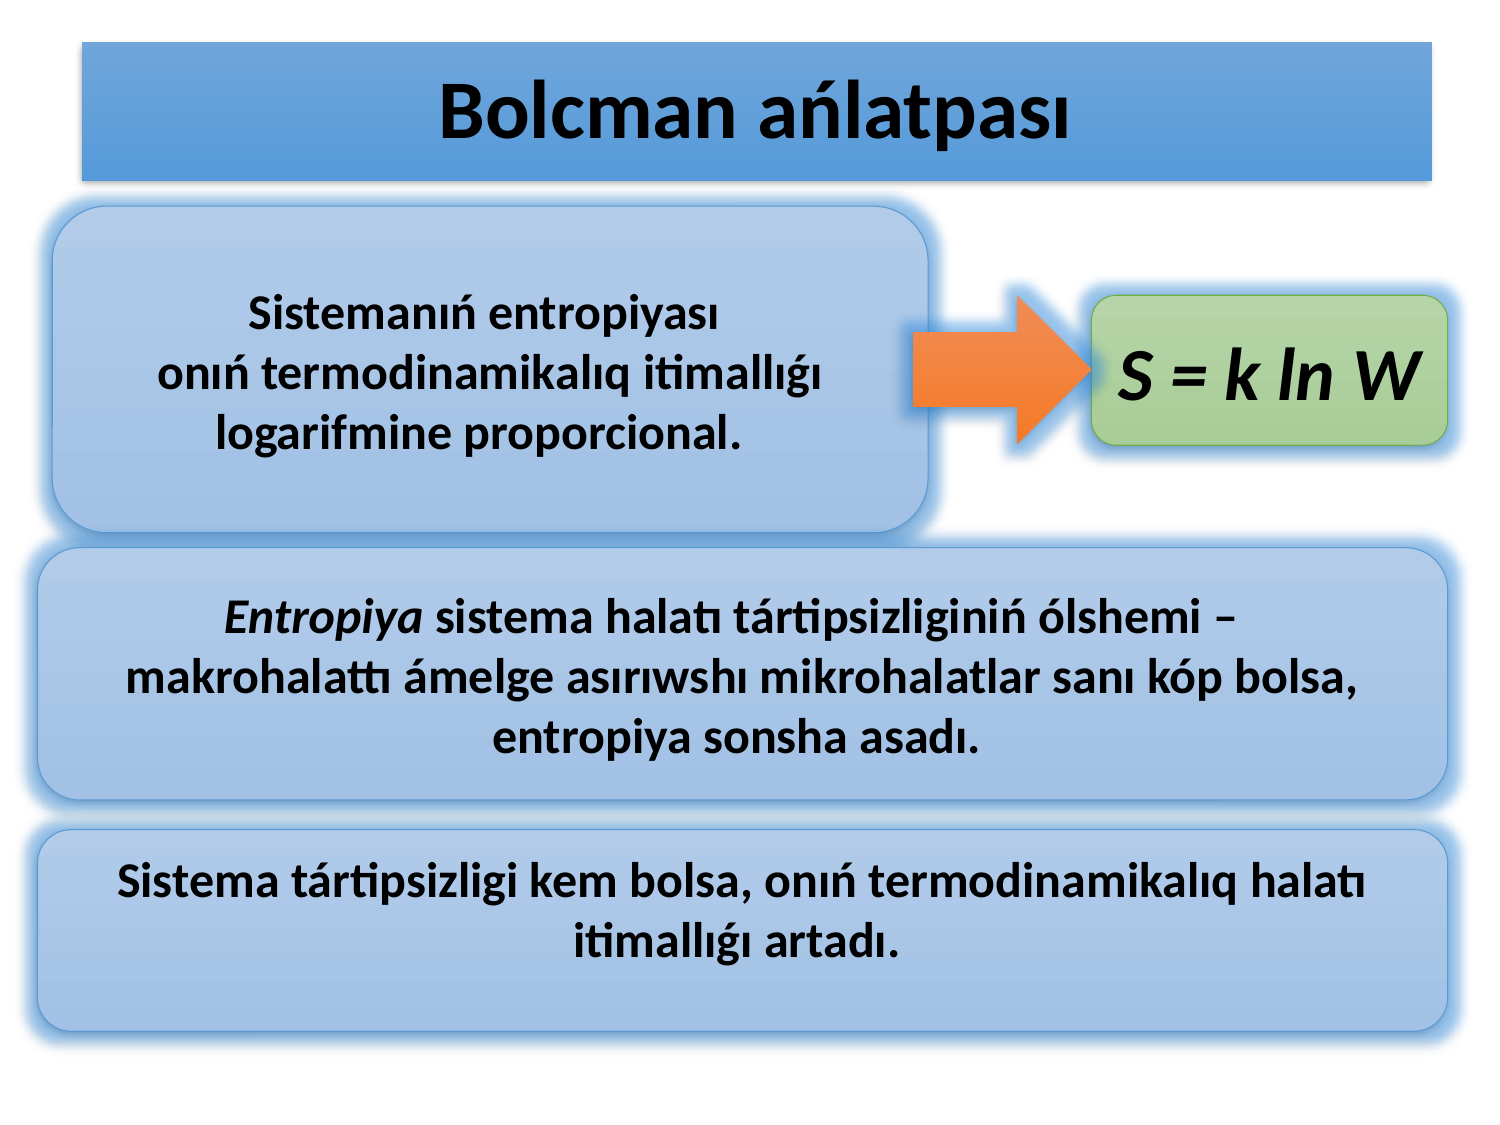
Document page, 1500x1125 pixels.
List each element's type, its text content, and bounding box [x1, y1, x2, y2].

text_box S = k ln W [1090, 294, 1449, 446]
text_box Sistema tártipsizligi kem bolsa, onıń termodinamikalıq halatı itimallıǵı artadı. [36, 829, 1449, 1032]
title Bolcman ańlatpası [82, 42, 1432, 181]
text_box Entropiya sistema halatı tártipsizliginiń ólshemi – makrohalattı ámelge asırıwshı mikrohalatlar sanı kóp bolsa, entropiya sonsha asadı. [36, 547, 1449, 801]
text_box [913, 295, 1092, 444]
text_box Sistemanıń entropiyası onıń termodinamikalıq itimallıǵı logarifmine proporcional. [51, 205, 929, 528]
